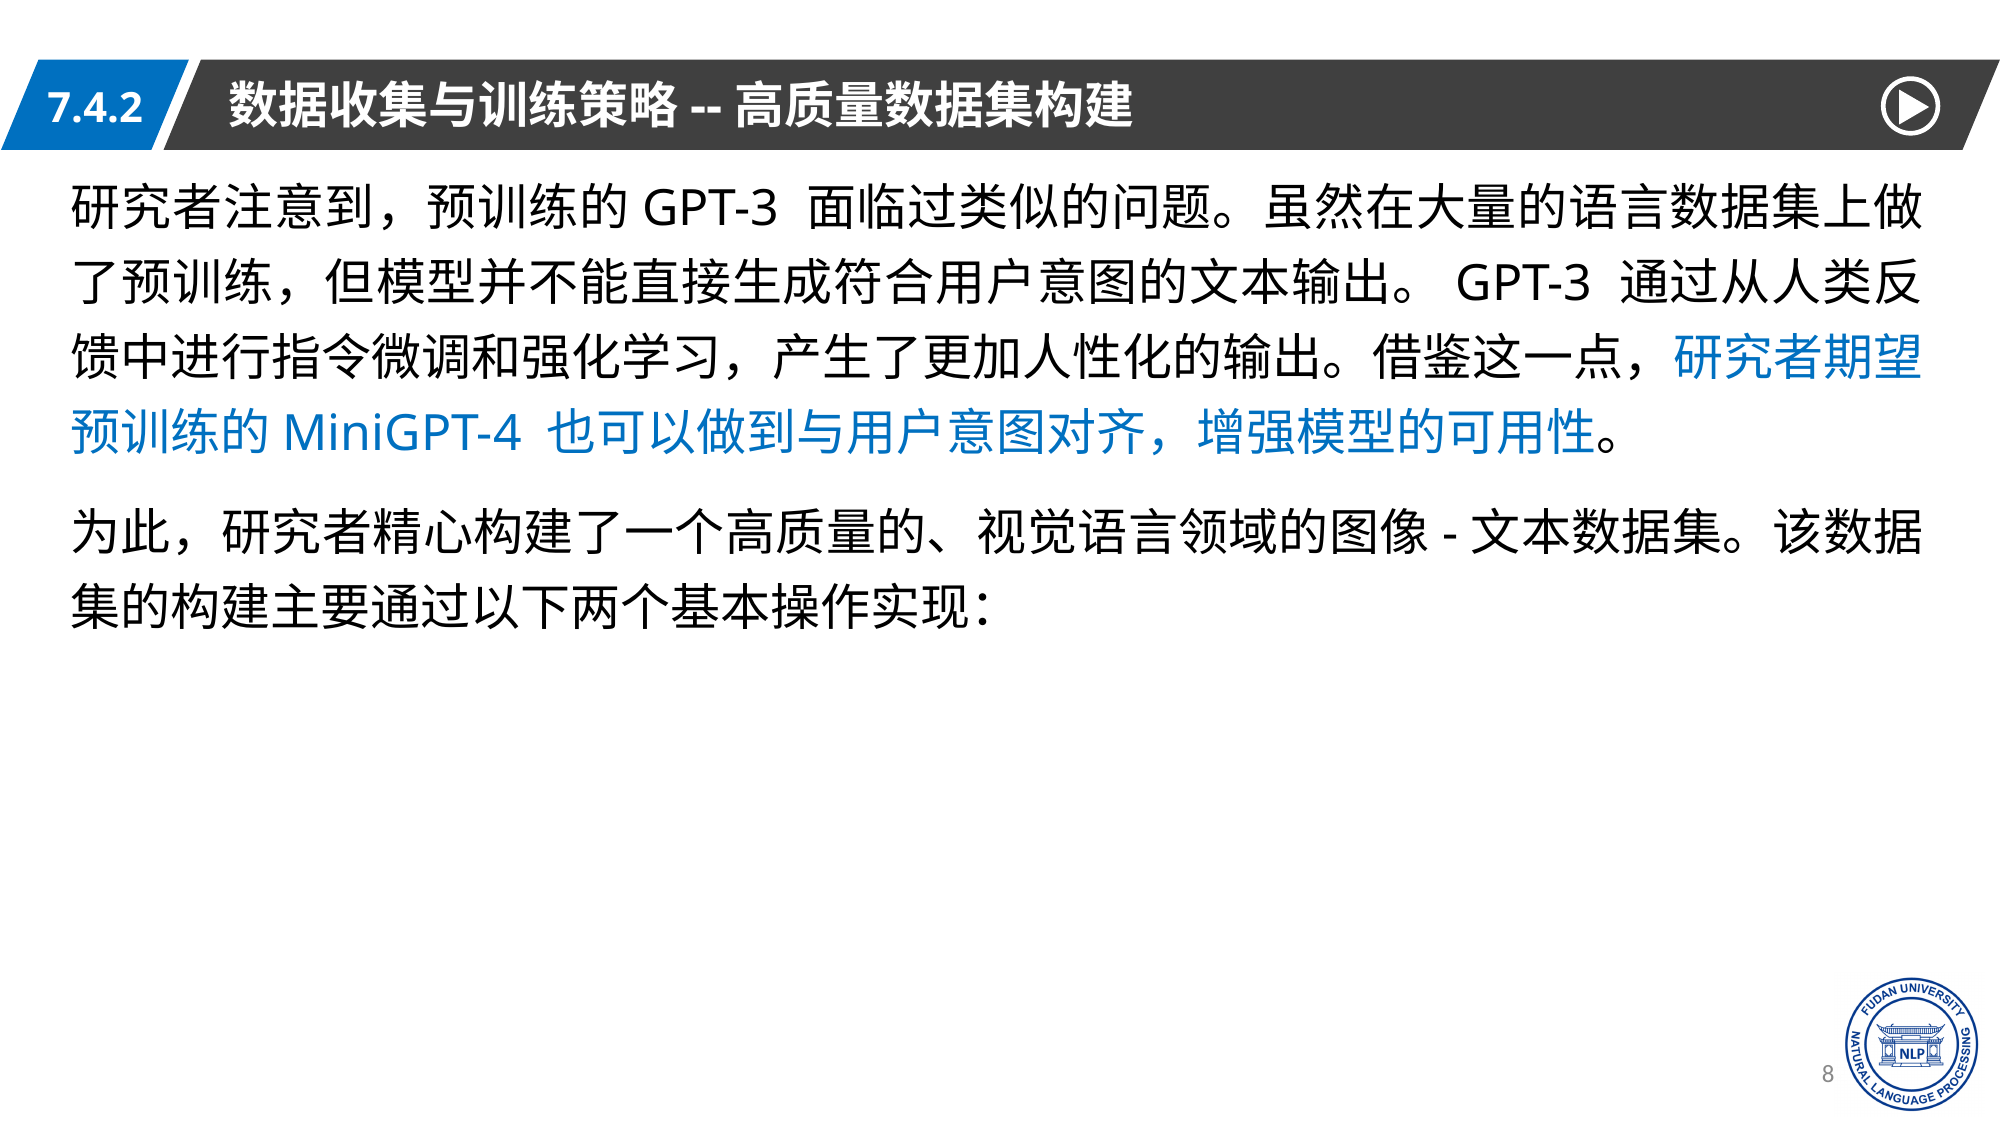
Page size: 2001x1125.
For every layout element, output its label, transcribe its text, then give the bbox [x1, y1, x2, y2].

text_box 7.4.2 [26, 73, 164, 138]
text_box 研究者注意到，预训练的GPT-3 面临过类似的问题。虽然在大量的语言数据集上做了预训练，但模型并不能直接生成符合用户意图的文本输出。GPT-3 通过从人类反馈中进行指令微调和强化学习，产生了更加人性化的输出。借鉴这一点，研究者期望预训练的MiniGPT-4 也可以做到与用户意图对齐，增强模型的可用性。 为此，研究者精心构建了一个高质量的、视觉语言领域的图像-文本数据集。该数据集的构建主要通过以下两个基本操作实现： [55, 153, 1939, 643]
slide_number 82 [1412, 1042, 1863, 1103]
text_box [163, 59, 2000, 150]
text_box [1883, 78, 1939, 134]
text_box [1, 89, 157, 150]
text_box [32, 59, 189, 120]
text_box 数据收集与训练策略--高质量数据集构建 [213, 66, 1150, 142]
picture [1834, 972, 1985, 1117]
